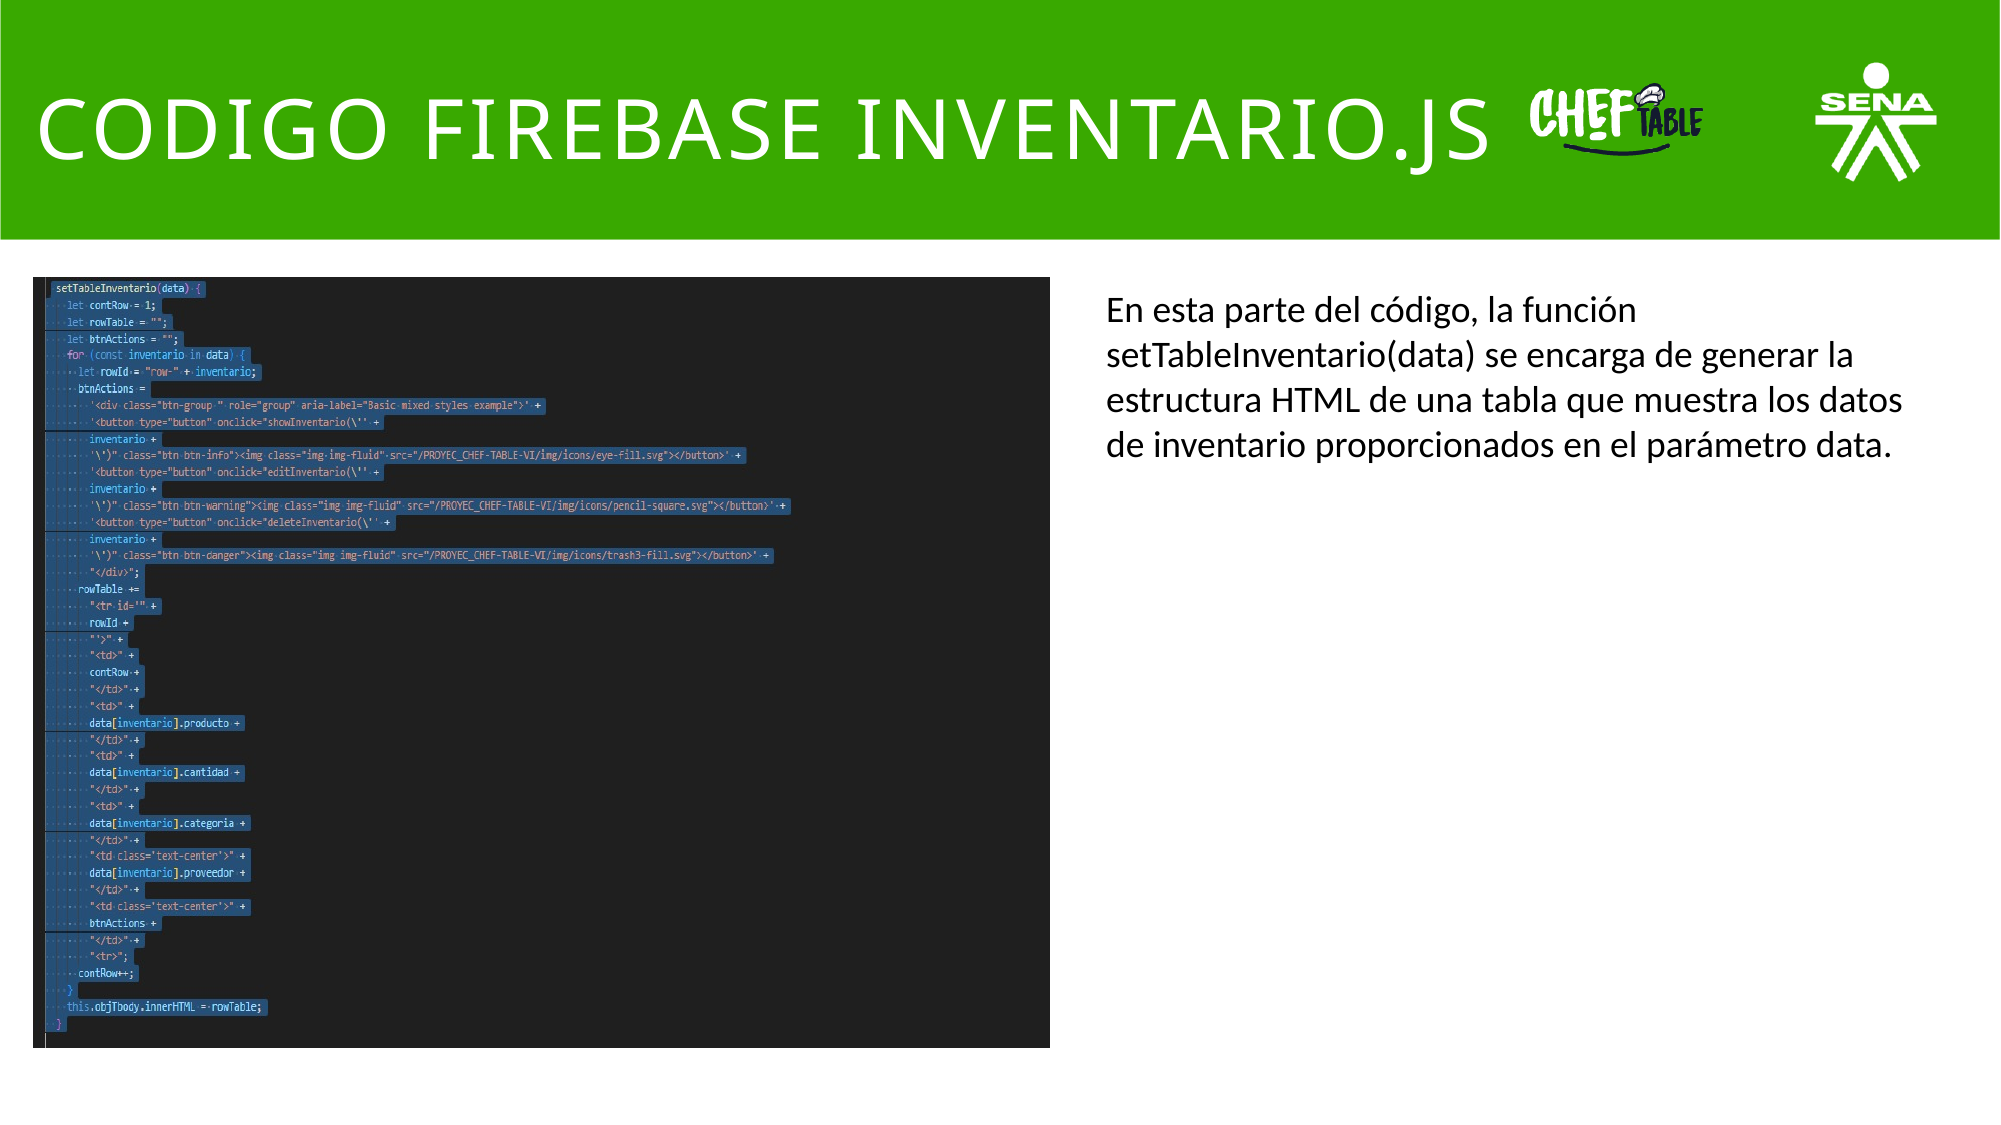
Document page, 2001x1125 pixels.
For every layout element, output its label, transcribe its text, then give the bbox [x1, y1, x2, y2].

picture [1514, 65, 1716, 162]
text_box [0, 0, 2000, 240]
picture [33, 277, 1051, 1048]
text_box En esta parte del código, la función setTableInventario(data) se encarga de generar la estructura HTML de una tabla que muestra los datos de inventario proporcionados en el parámetro data. [1091, 277, 1950, 473]
text_box CODIGO FIREBASE INVENTARIO.JS [33, 74, 1546, 176]
